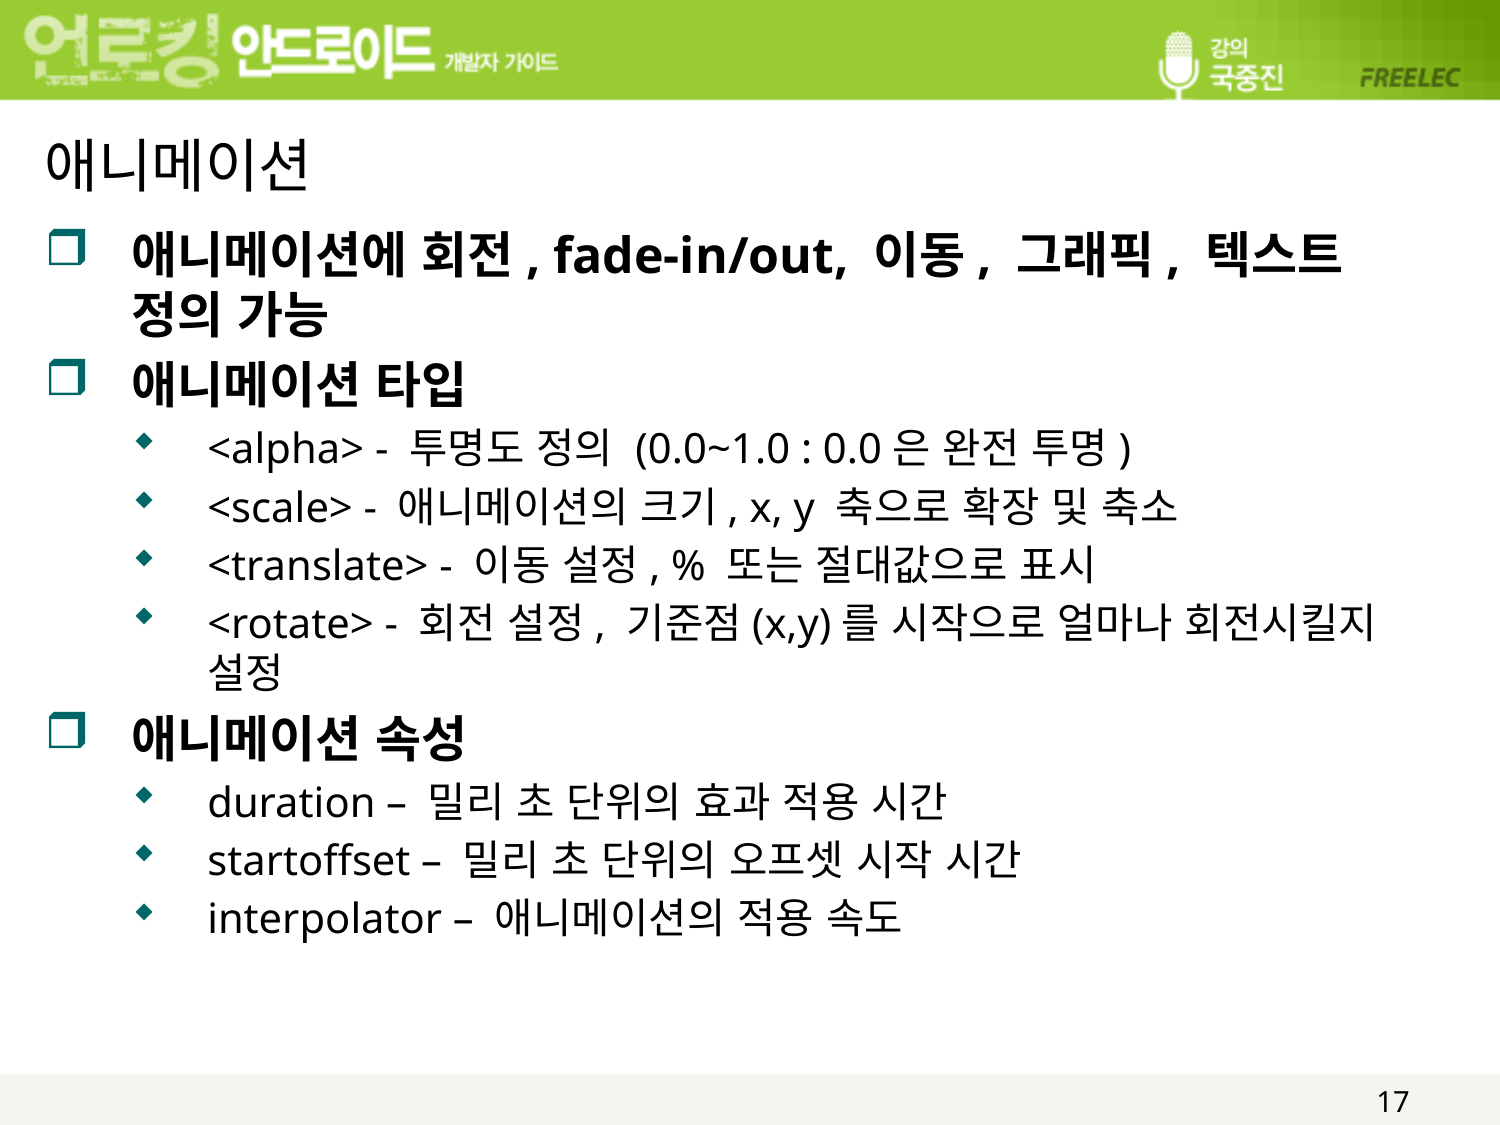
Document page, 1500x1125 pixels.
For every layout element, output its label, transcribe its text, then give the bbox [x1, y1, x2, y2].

list 애니메이션에 회전, fade-in/out, 이동, 그래픽, 텍스트 정의 가능 애니메이션 타입 <alpha> - 투명도 정의 (0.0~1.0 : 0.0은 완전 투명) <scale> - 애니메이션의 크기, x, y 축으로 확장 및 축소 <translate> - 이동 설정, % 또는 절대값으로 표시 <rotate> - 회전 설정, 기준점(x,y)를 시작으로 얼마나 회전시킬지 설정 애니메이션 속성 duration – 밀리 초 단위의 효과 적용 시간 startoffset – 밀리 초 단위의 오프셋 시작 시간 interpolator – 애니메이션의 적용 속도 [29, 215, 1448, 1067]
slide_number 17 [1074, 1075, 1426, 1121]
picture [0, 0, 1500, 1074]
title 애니메이션 [29, 128, 1460, 200]
